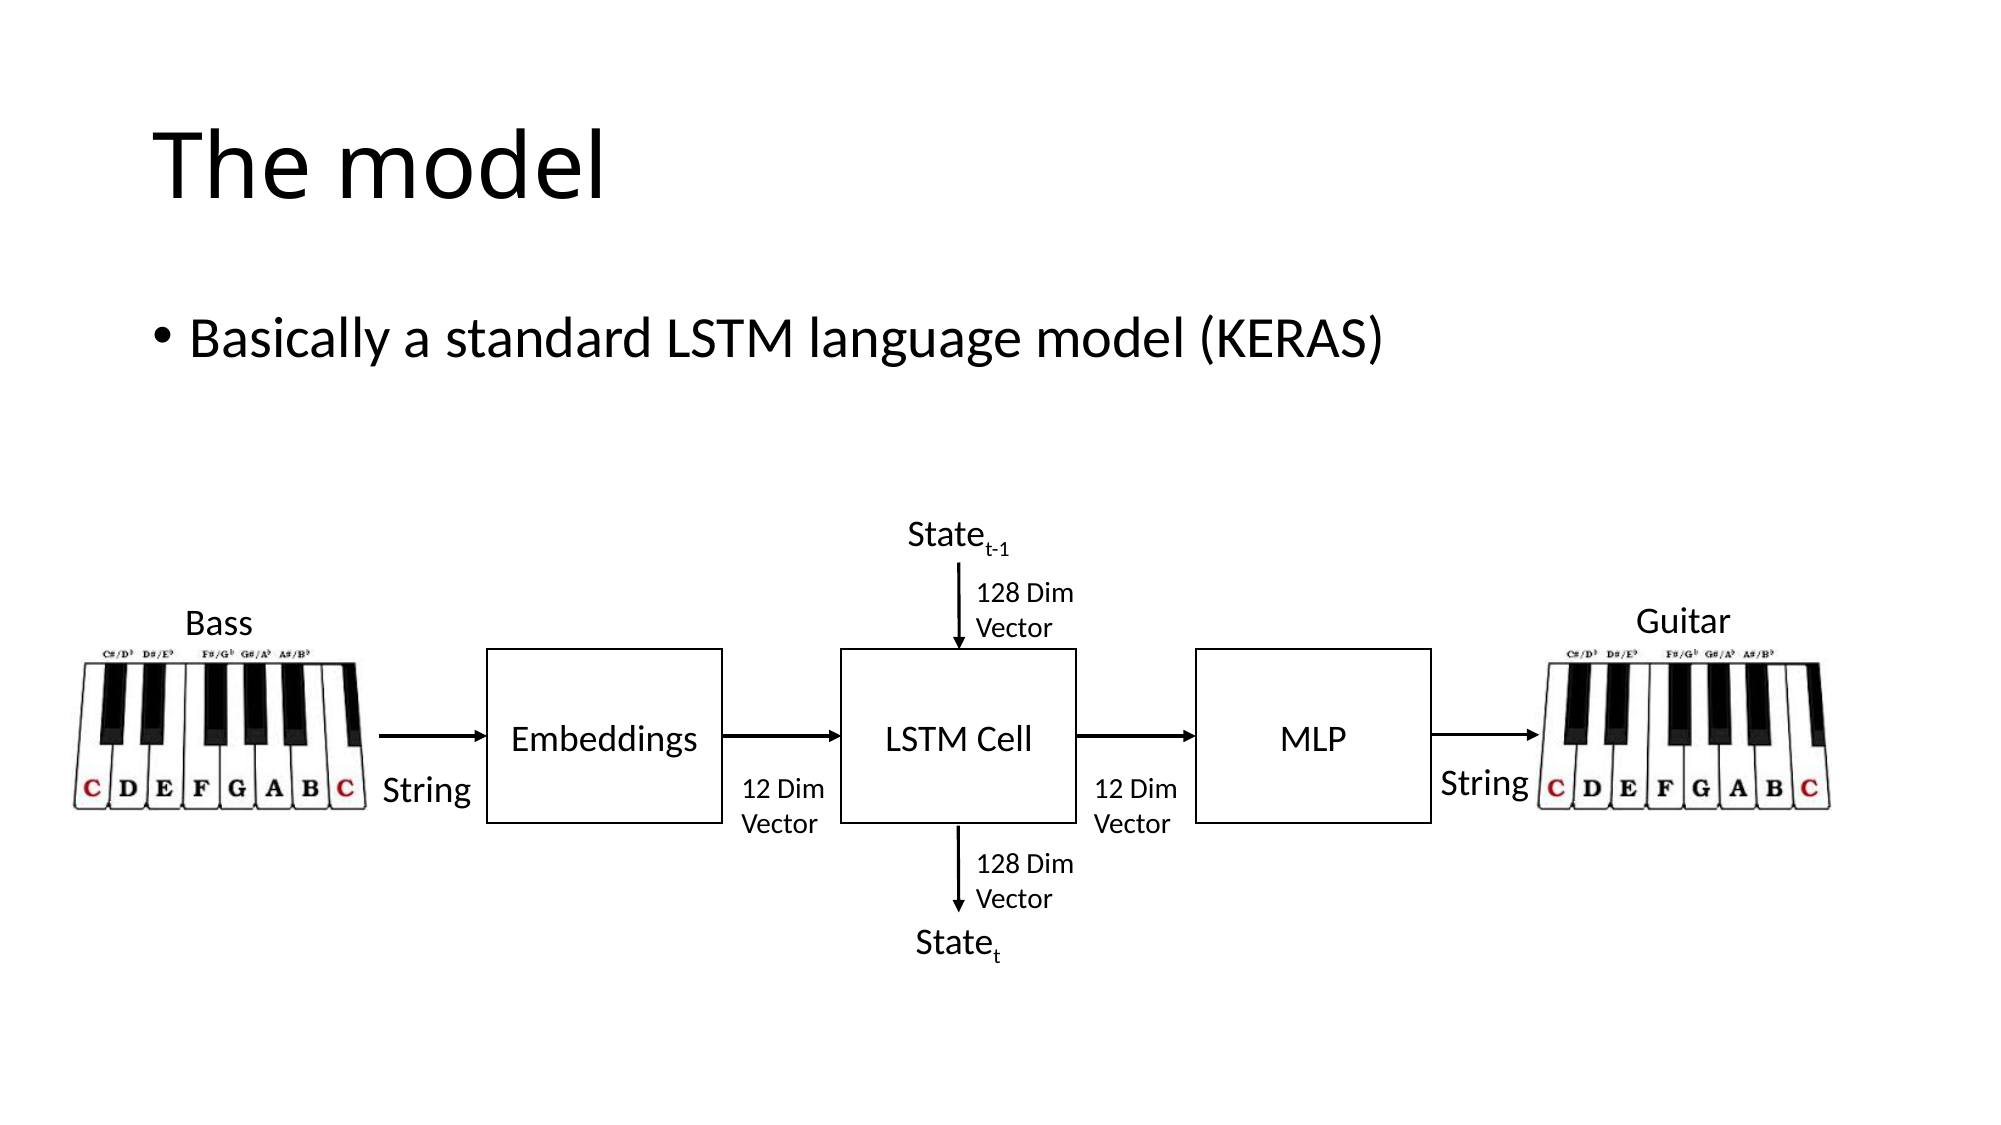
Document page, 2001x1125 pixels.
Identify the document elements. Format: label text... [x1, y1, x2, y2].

text_box Statet [900, 909, 1016, 976]
picture [71, 649, 368, 811]
text_box MLP [1195, 648, 1432, 824]
text_box 128 Dim Vector [961, 836, 1090, 922]
text_box Guitar [1621, 588, 1747, 649]
text_box LSTM Cell [840, 648, 1077, 824]
title The model [137, 59, 1863, 278]
text_box Statet-1 [892, 501, 1025, 568]
text_box String [367, 758, 487, 818]
text_box String [1425, 750, 1535, 810]
text_box 128 Dim Vector [961, 566, 1090, 651]
text_box 12 Dim Vector [726, 762, 841, 847]
text_box Embeddings [486, 648, 723, 824]
picture [1535, 649, 1832, 811]
list Basically a standard LSTM language model (KERAS) [137, 299, 1863, 1014]
text_box Bass [170, 590, 269, 649]
text_box 12 Dim Vector [1079, 761, 1193, 847]
